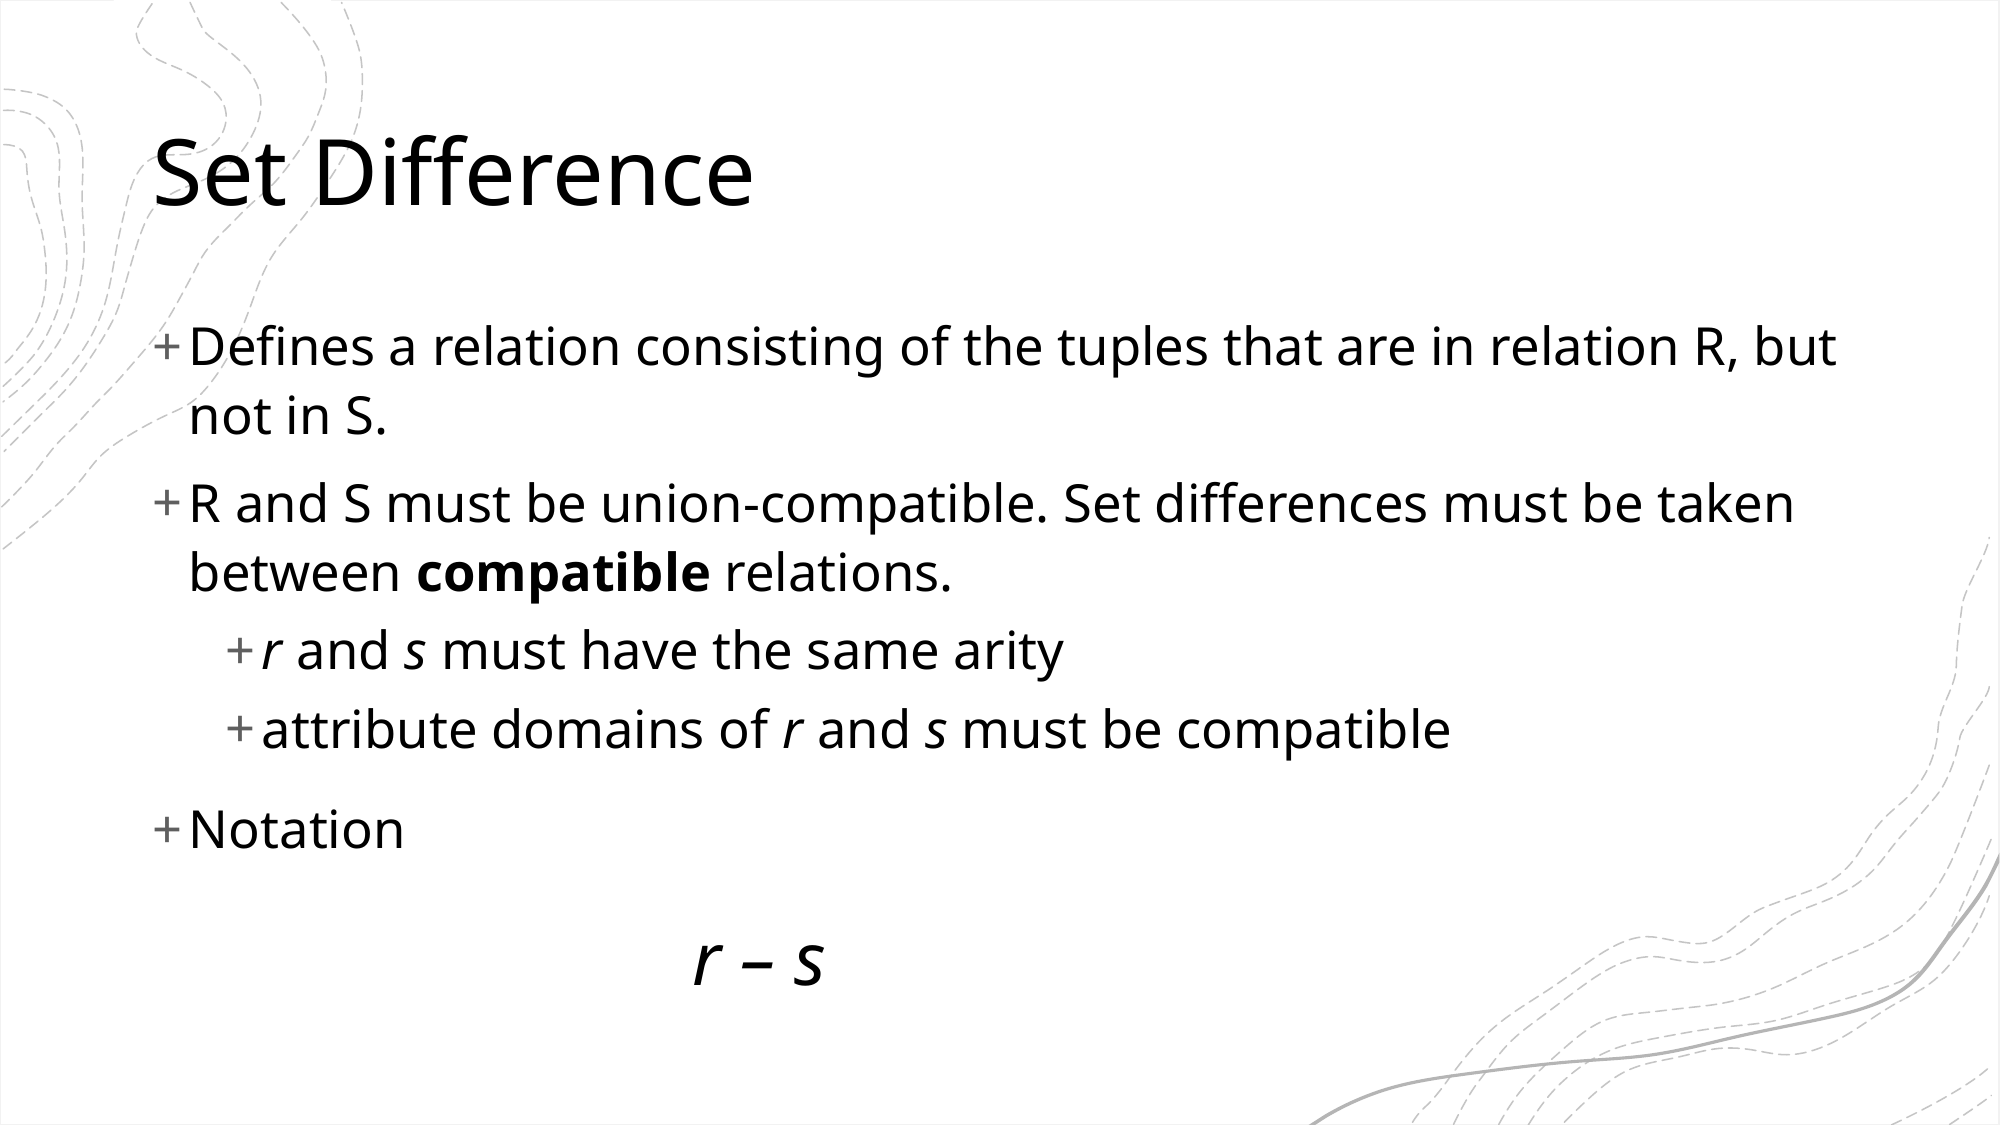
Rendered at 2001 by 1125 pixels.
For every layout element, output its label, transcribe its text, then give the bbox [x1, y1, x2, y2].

list Defines a relation consisting of the tuples that are in relation R, but not in S. R and S must be union-compatible. Set differences must be taken between compatible relations. r and s must have the same arity attribute domains of r and s must be compatible Notation r – s [137, 299, 1863, 1014]
title Set Difference [137, 59, 1863, 278]
